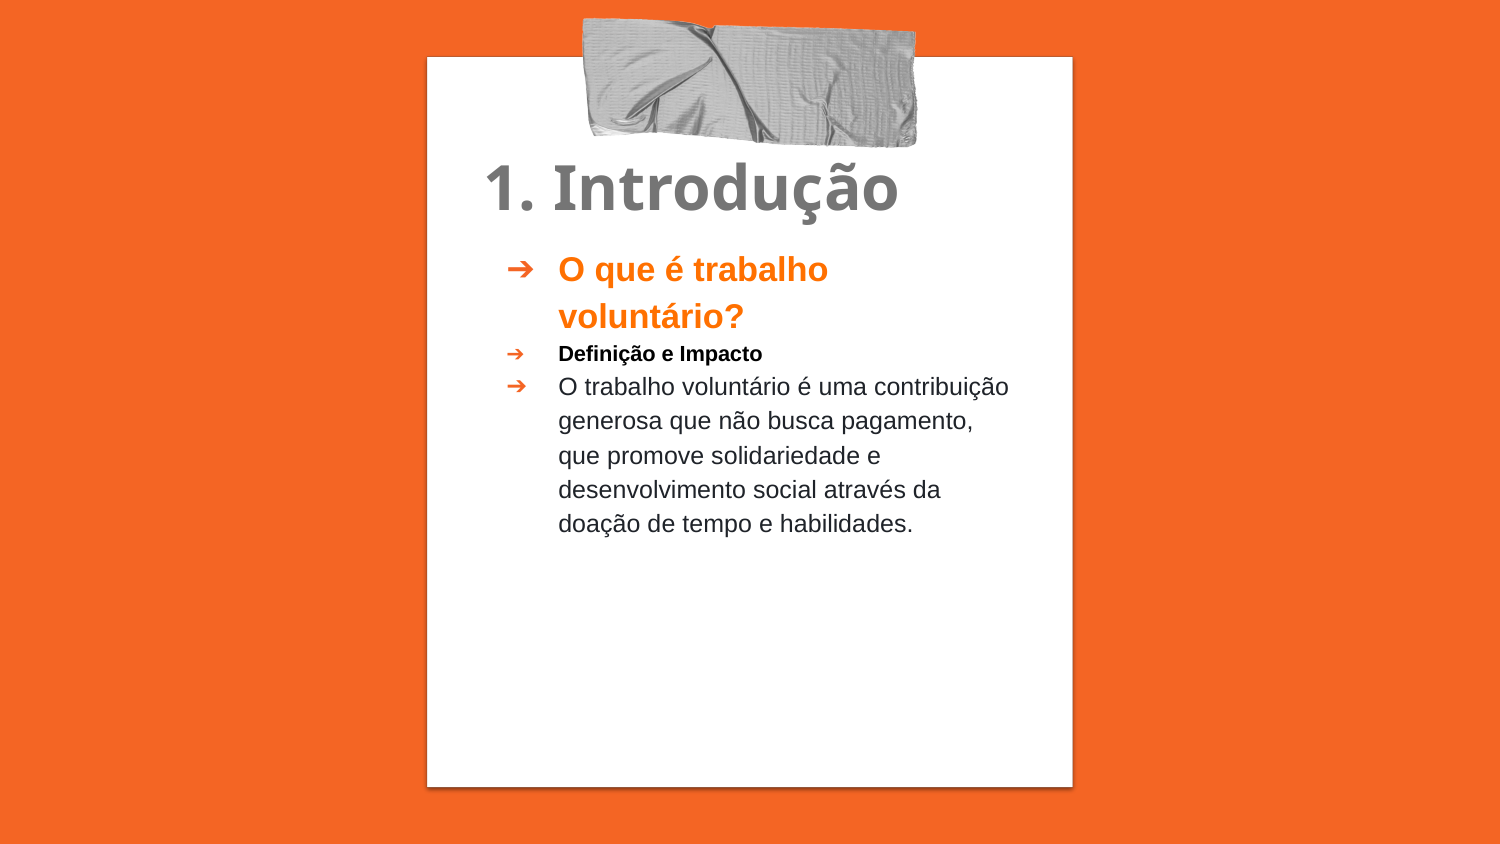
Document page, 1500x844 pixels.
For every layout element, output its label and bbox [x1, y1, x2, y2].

picture [400, 16, 1100, 818]
